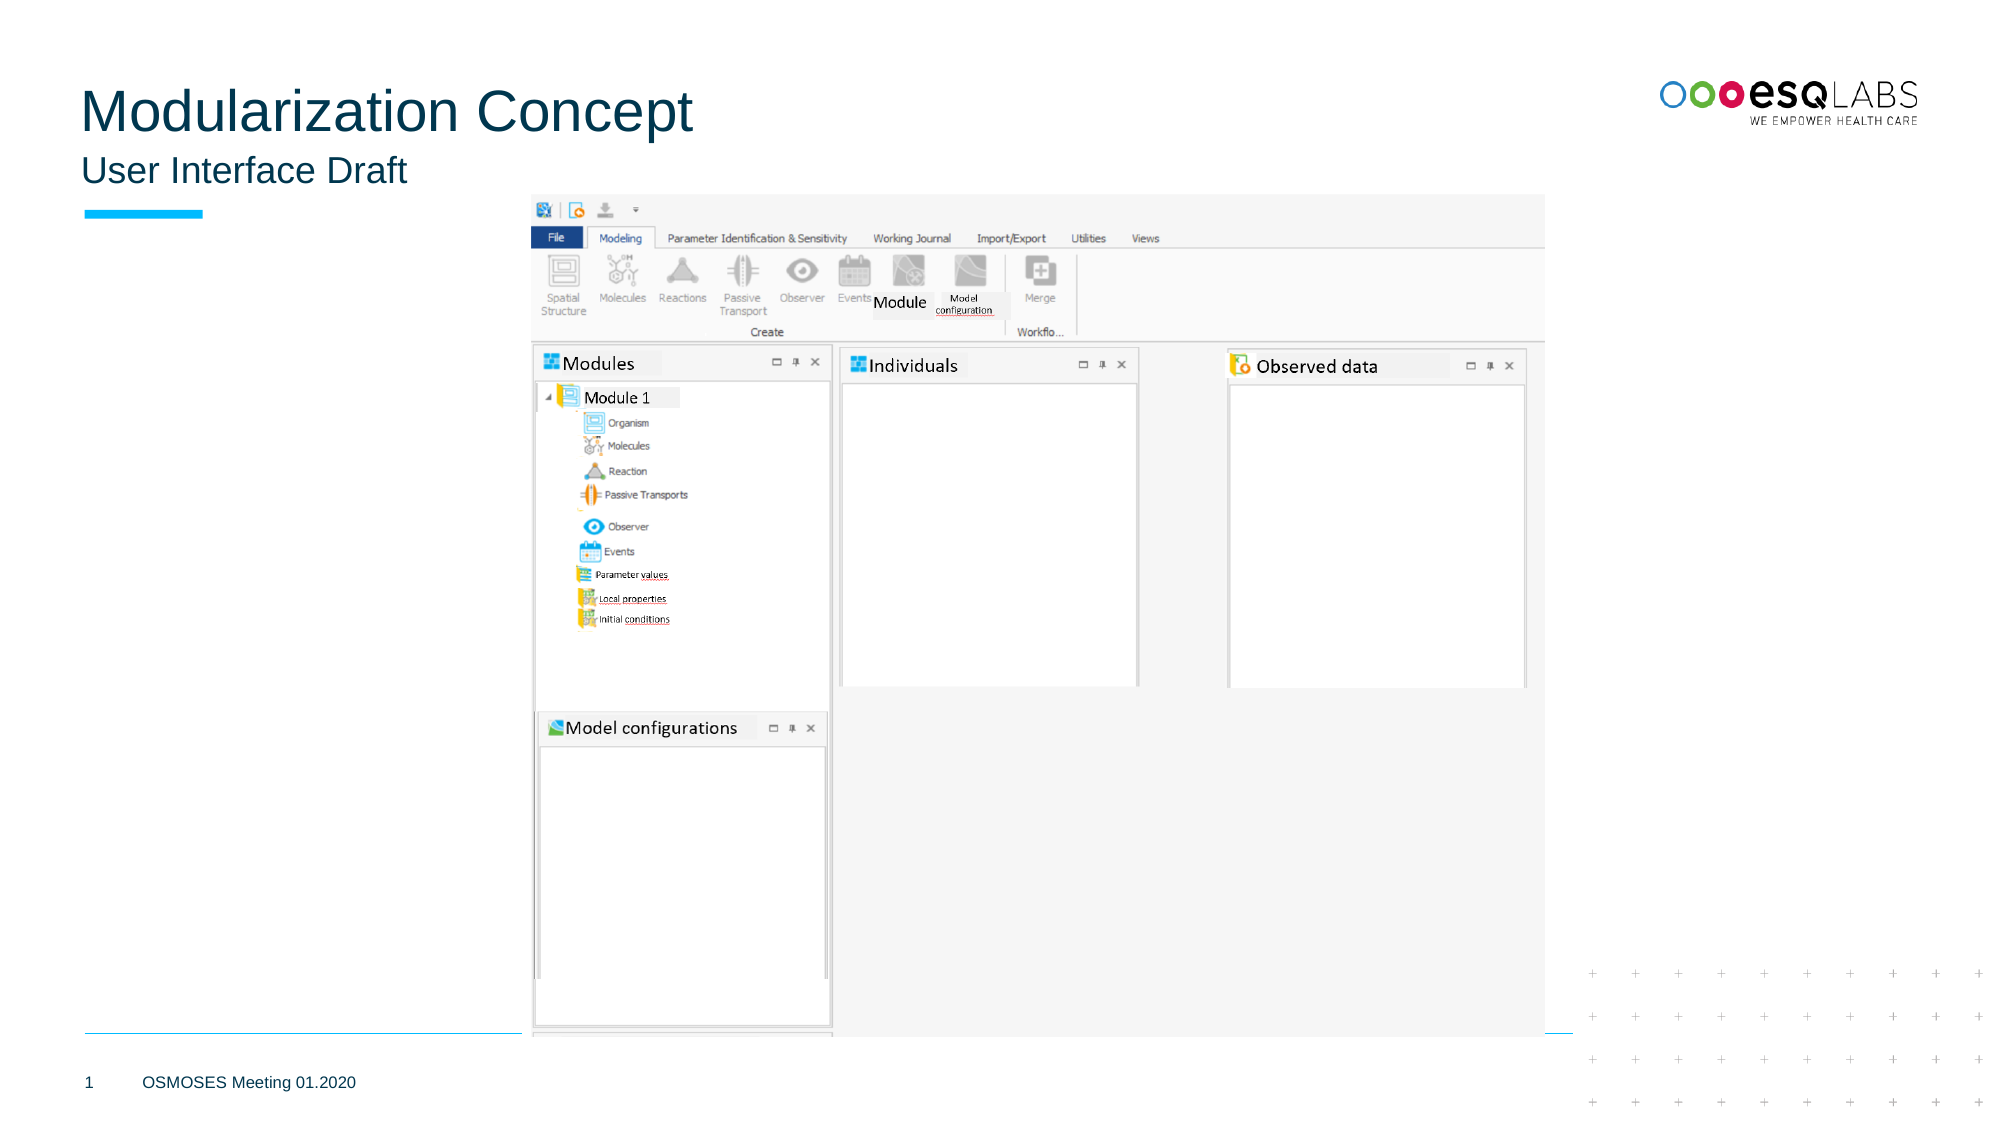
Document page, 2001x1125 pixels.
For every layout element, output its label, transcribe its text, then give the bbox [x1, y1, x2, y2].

picture [1567, 958, 2000, 1125]
picture [1660, 81, 1917, 125]
list Modularization Concept [65, 65, 1577, 133]
slide_number 1 [84, 1052, 136, 1113]
footer OSMOSES Meeting 01.2020 [142, 1052, 818, 1113]
picture [522, 191, 1545, 1037]
list User Interface Draft [65, 138, 1577, 192]
